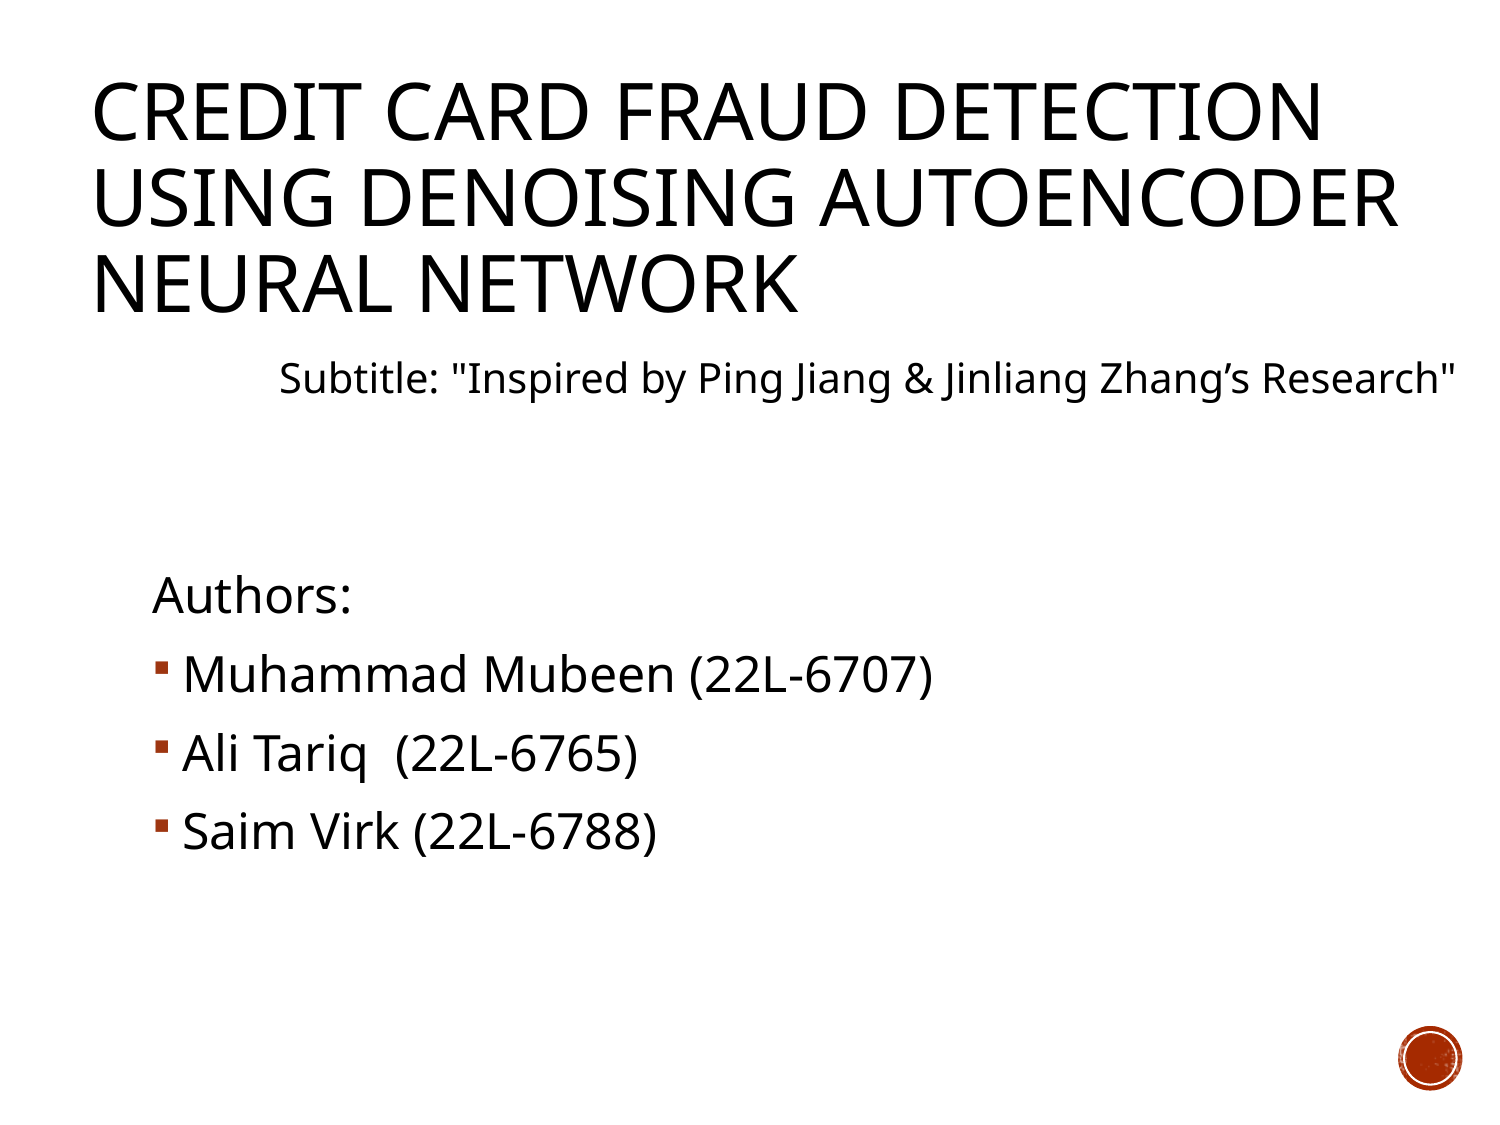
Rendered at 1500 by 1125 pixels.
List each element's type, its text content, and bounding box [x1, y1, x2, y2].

text_box Subtitle: "Inspired by Ping Jiang & Jinliang Zhang’s Research" [264, 343, 1500, 459]
title Credit Card Fraud Detection Using Denoising Autoencoder Neural Network [75, 58, 1425, 344]
list Authors: Muhammad Mubeen (22L-6707) Ali Tariq (22L-6765) Saim Virk (22L-6788) [137, 562, 1084, 925]
